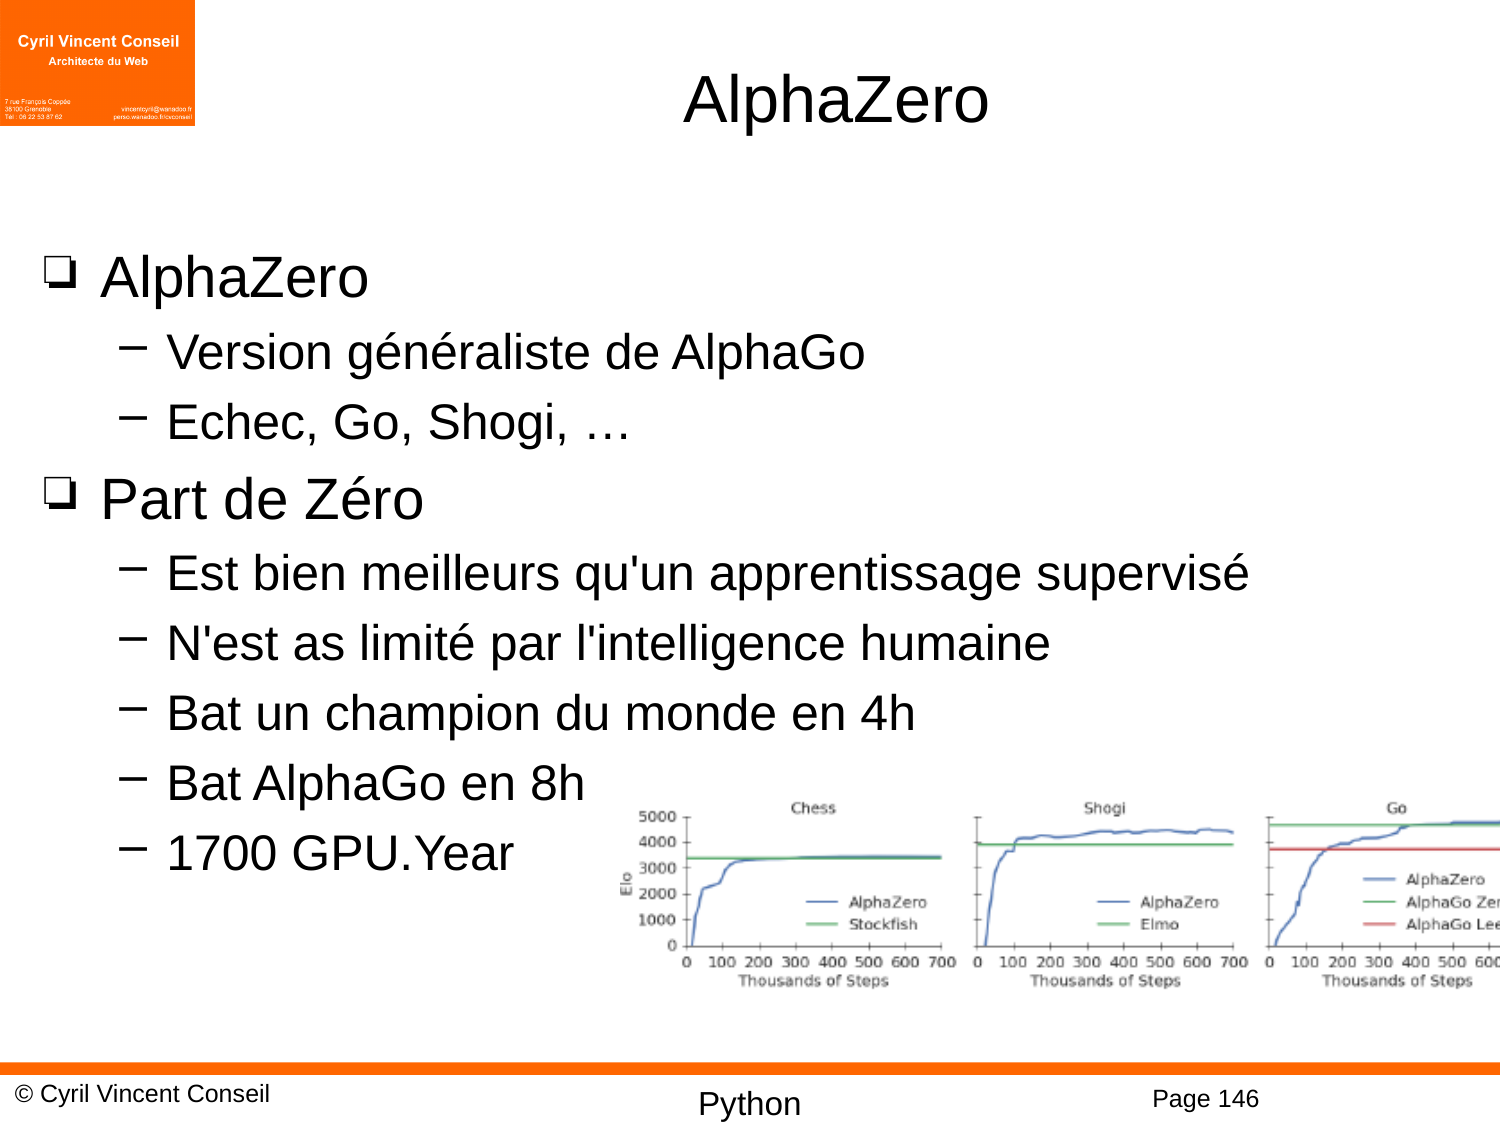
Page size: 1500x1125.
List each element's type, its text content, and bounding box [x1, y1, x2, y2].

picture [0, 0, 195, 126]
list AlphaZero Version généraliste de AlphaGo Echec, Go, Shogi, … Part de Zéro Est bien meilleurs qu'un apprentissage supervisé N'est as limité par l'intelligence humaine Bat un champion du monde en 4h Bat AlphaGo en 8h 1700 GPU.Year [29, 231, 1468, 1059]
picture [619, 762, 1500, 1000]
title AlphaZero [194, 2, 1480, 190]
